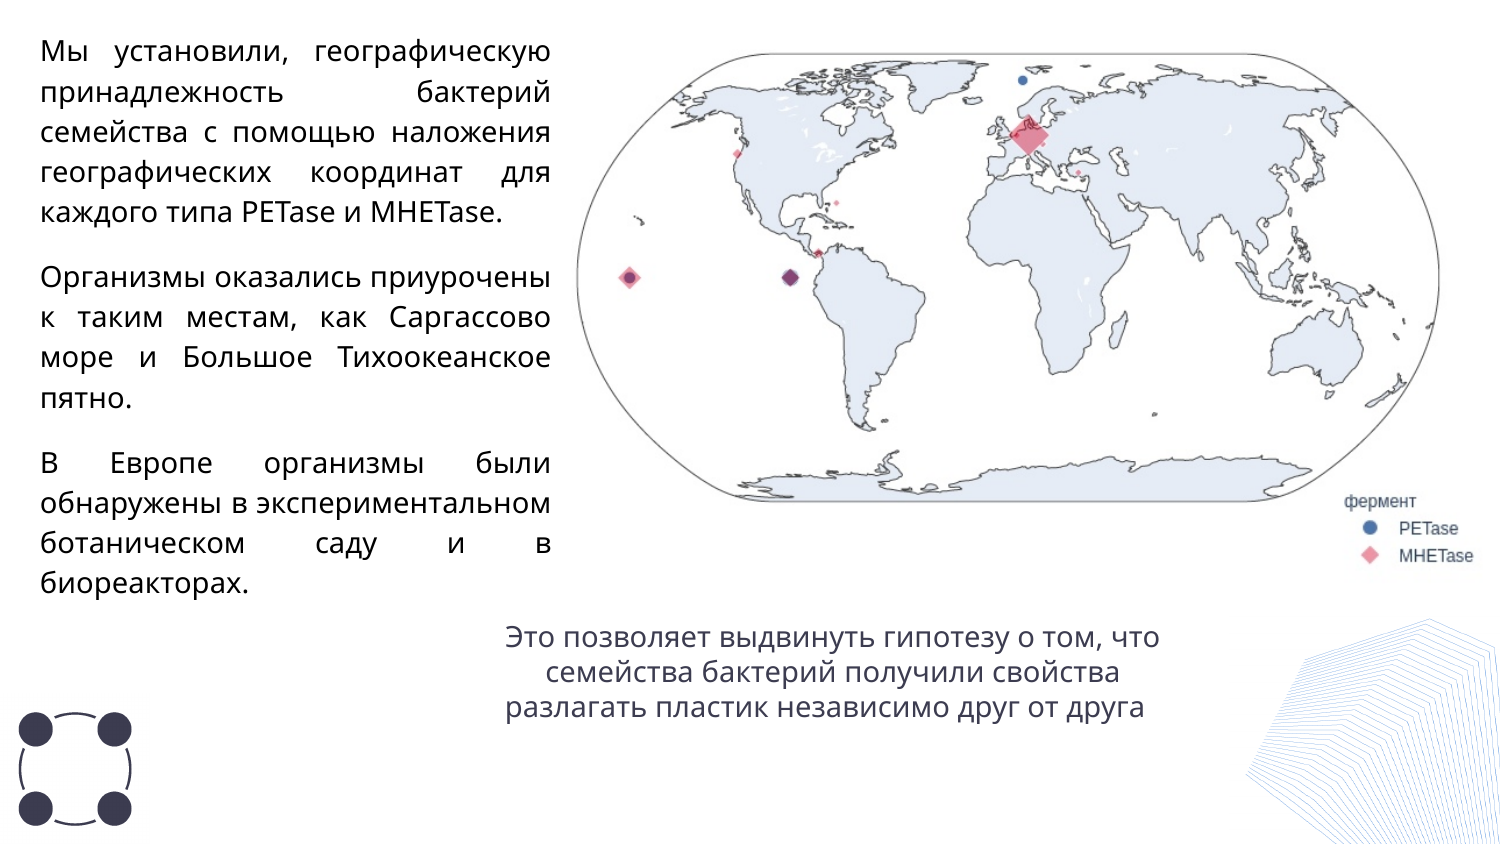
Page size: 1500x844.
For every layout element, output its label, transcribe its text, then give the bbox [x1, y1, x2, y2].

text_box Это позволяет выдвинуть гипотезу о том, что семейства бактерий получили свойства разлагать пластик независимо друг от друга [478, 603, 1188, 775]
picture [1229, 602, 1500, 844]
picture [540, 39, 1500, 584]
picture [0, 693, 151, 844]
text_box Мы установили, географическую принадлежность бактерий семейства с помощью наложения географических координат для каждого типа PETase и MHETase. Организмы оказались приурочены к таким местам, как Саргассово море и Большое Тихоокеанское пятно. В Европе организмы были обнаружены в экспериментальном ботаническом саду и в биореакторах. [24, 12, 567, 657]
